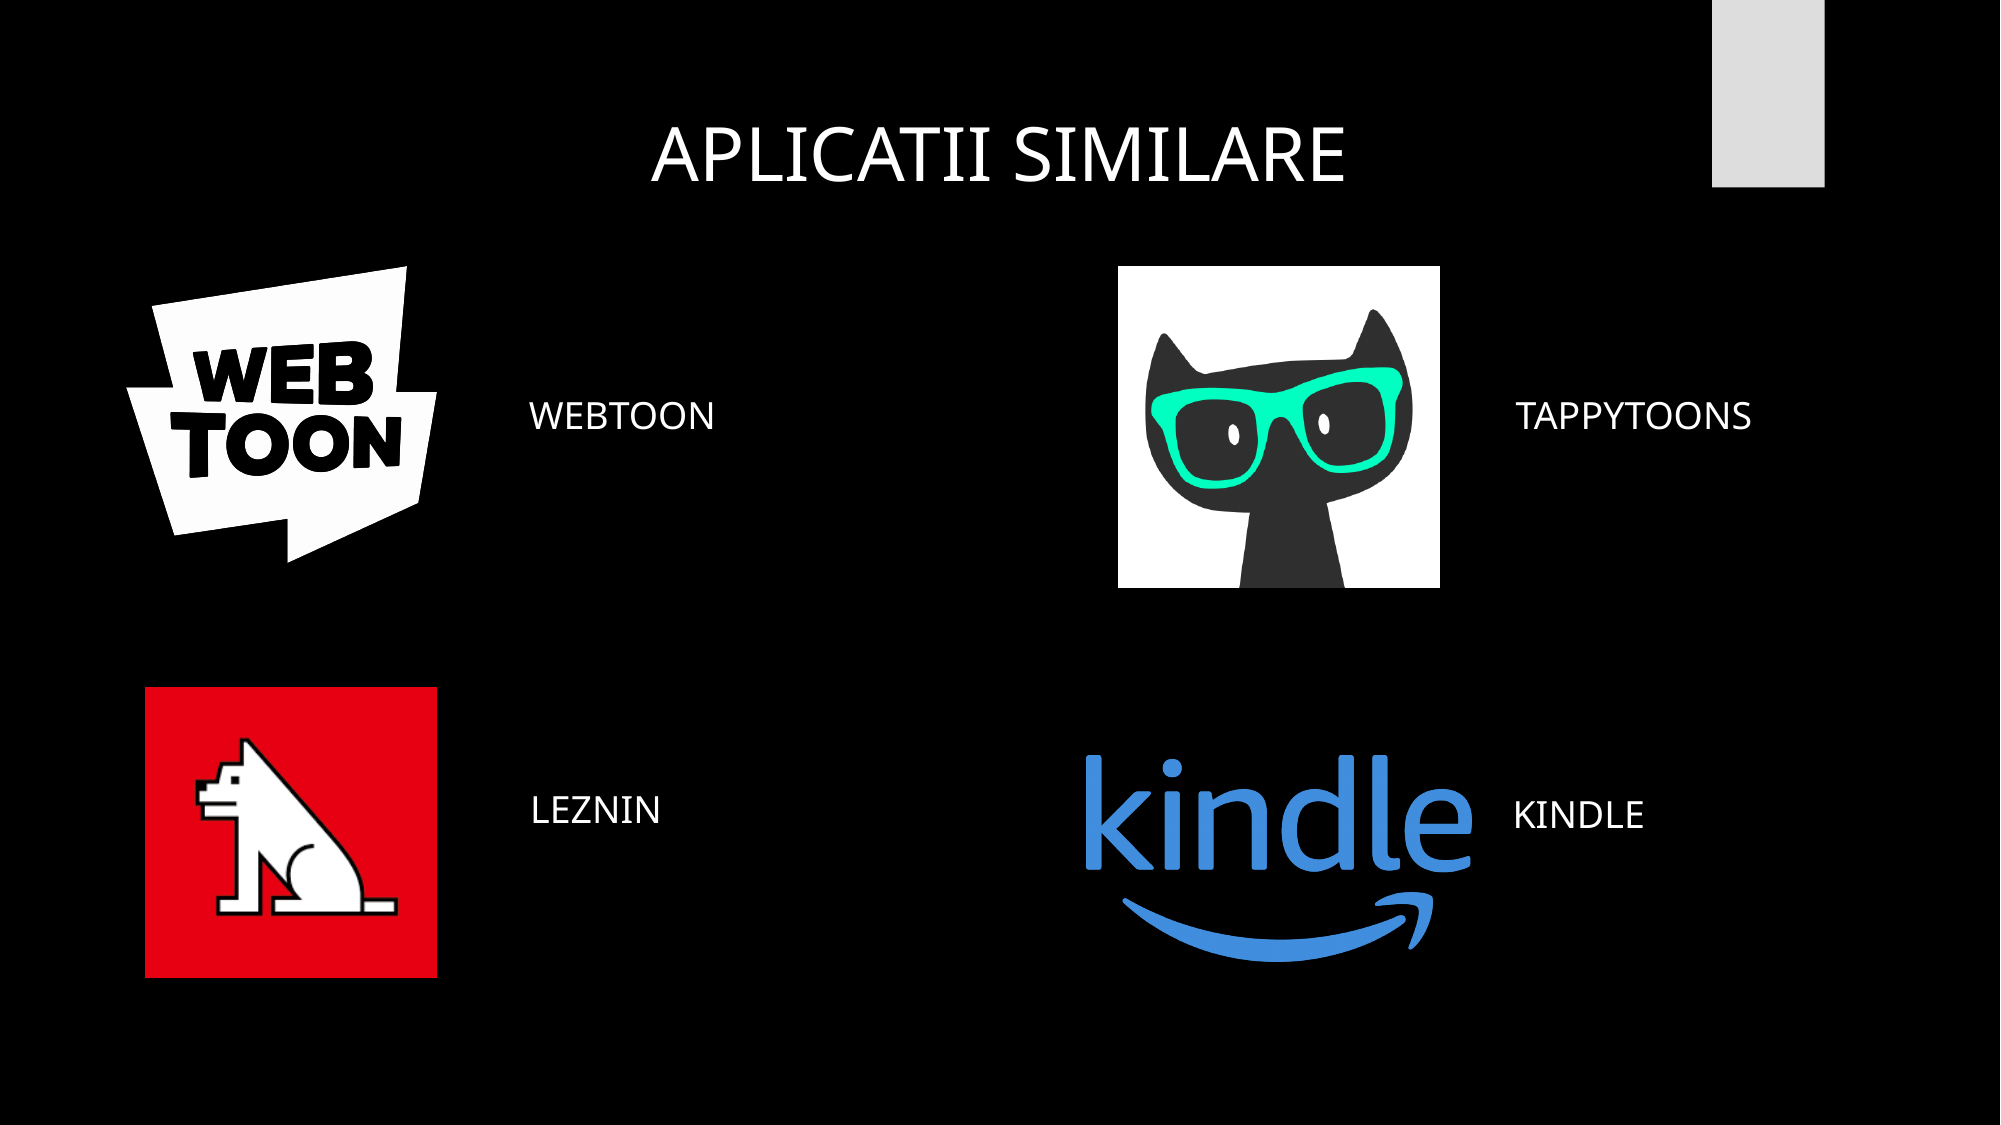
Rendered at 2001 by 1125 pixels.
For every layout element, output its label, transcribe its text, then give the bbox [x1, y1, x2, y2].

picture [1118, 266, 1440, 588]
text_box WEBTOON [513, 384, 737, 444]
text_box KINDLE [1497, 783, 1660, 843]
picture [145, 686, 437, 979]
text_box TAPPYTOONS [1500, 384, 1822, 444]
text_box LEZNIN [515, 779, 762, 839]
picture [1085, 754, 1472, 962]
title APLICATII SIMILARE [281, 92, 1719, 210]
picture [126, 266, 437, 563]
